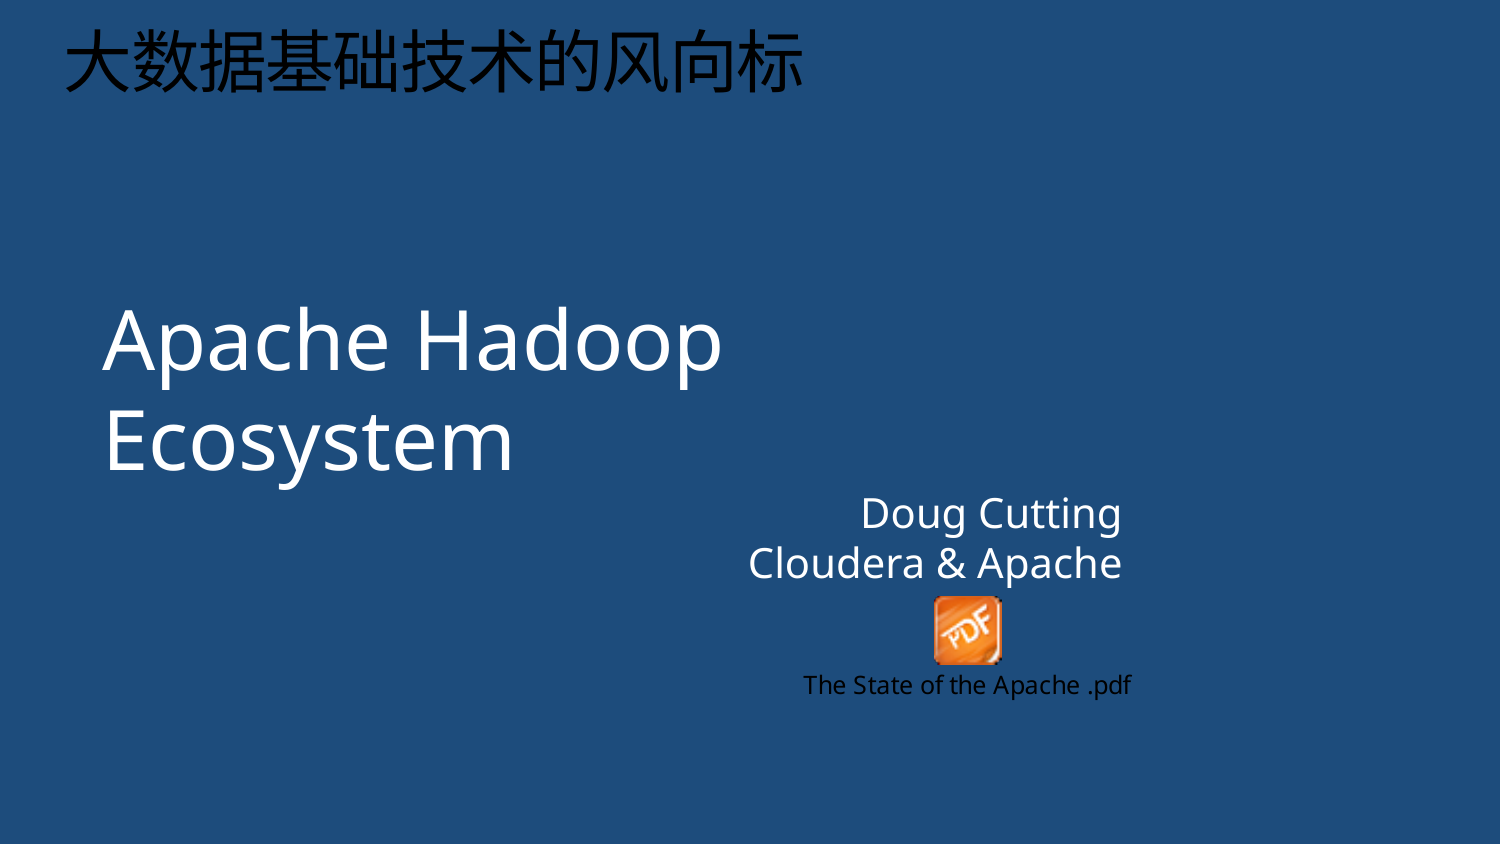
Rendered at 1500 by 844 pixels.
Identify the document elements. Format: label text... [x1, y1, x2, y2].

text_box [749, 596, 1184, 714]
title 大数据基础技术的风向标 [63, 28, 1436, 104]
text_box Apache Hadoop Ecosystem Doug Cutting Cloudera & Apache [87, 279, 1138, 595]
